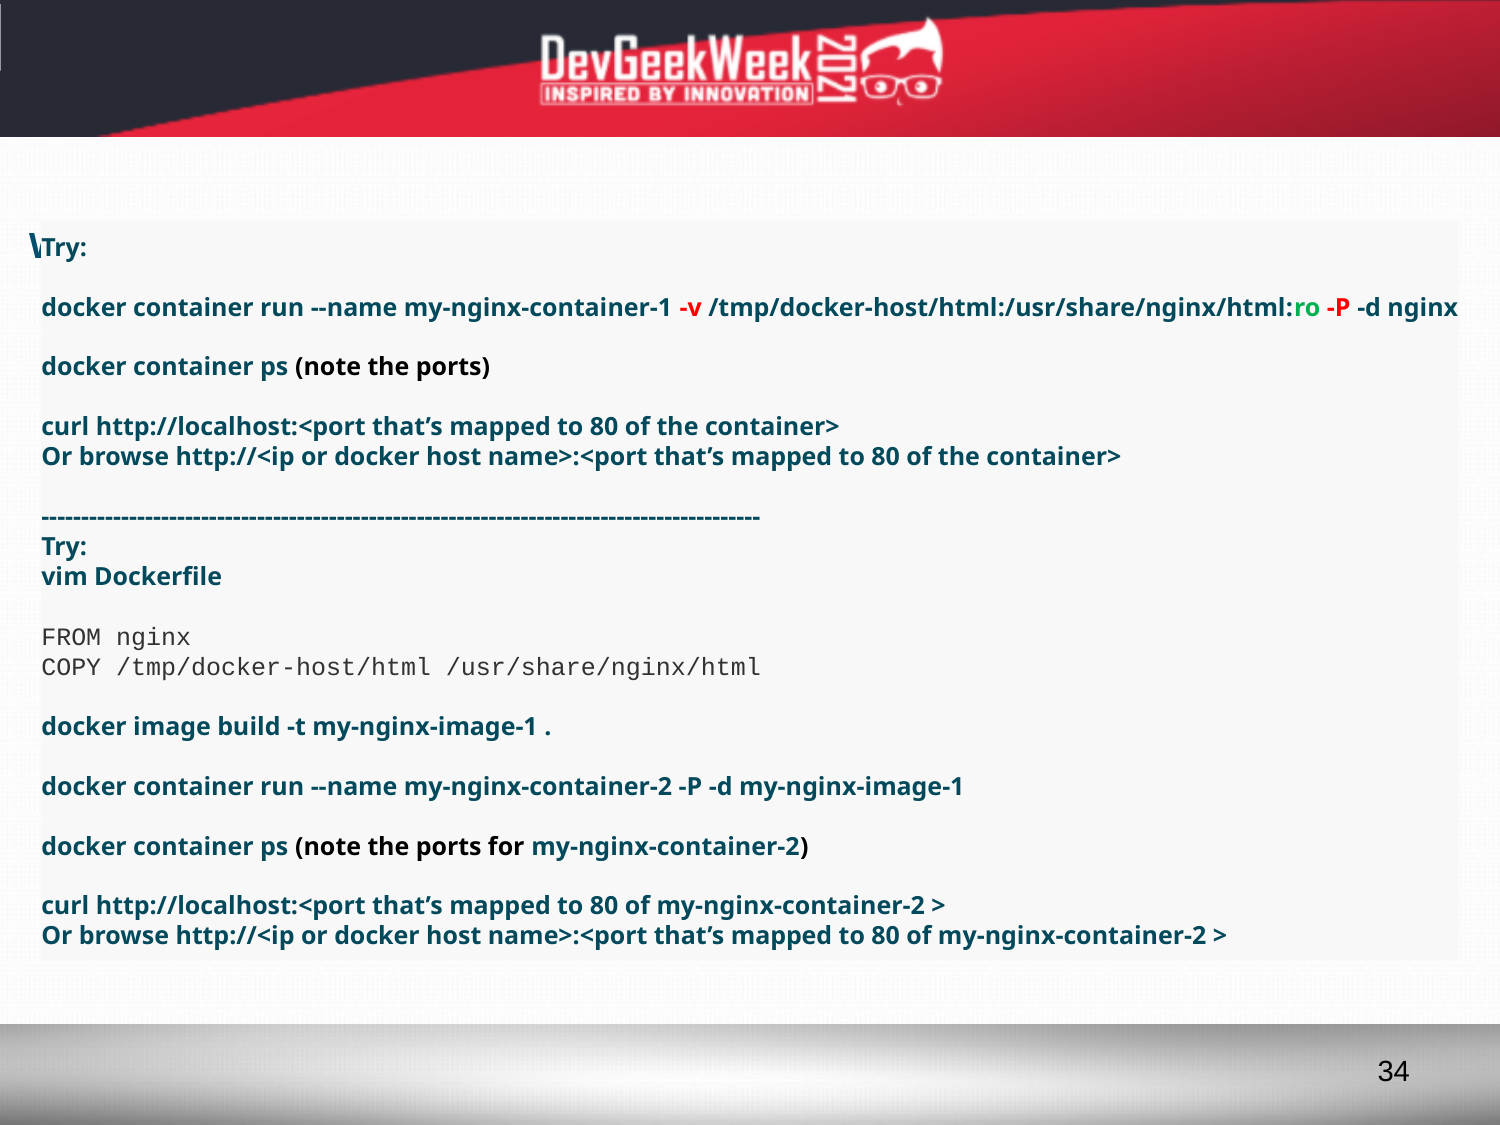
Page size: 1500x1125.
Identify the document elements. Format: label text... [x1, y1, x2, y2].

title Web server random ports [13, 78, 1195, 324]
picture [0, 0, 1500, 1125]
slide_number 34 [1359, 1039, 1426, 1104]
text_box Try: docker container run --name my-nginx-container-1 -v /tmp/docker-host/html:/usr/share/nginx/html:ro -P -d nginx docker container ps (note the ports) curl http://localhost:<port that’s mapped to 80 of the container> Or browse http://<ip or docker host name>:<port that’s mapped to 80 of the container> ------------------------------------------------------------------------------------------ Try: vim Dockerfile FROM nginx COPY /tmp/docker-host/html /usr/share/nginx/html docker image build -t my-nginx-image-1 . docker container run --name my-nginx-container-2 -P -d my-nginx-image-1 docker container ps (note the ports for my-nginx-container-2) curl http://localhost:<port that’s mapped to 80 of my-nginx-container-2 > Or browse http://<ip or docker host name>:<port that’s mapped to 80 of my-nginx-container-2 > [41, 220, 1459, 961]
